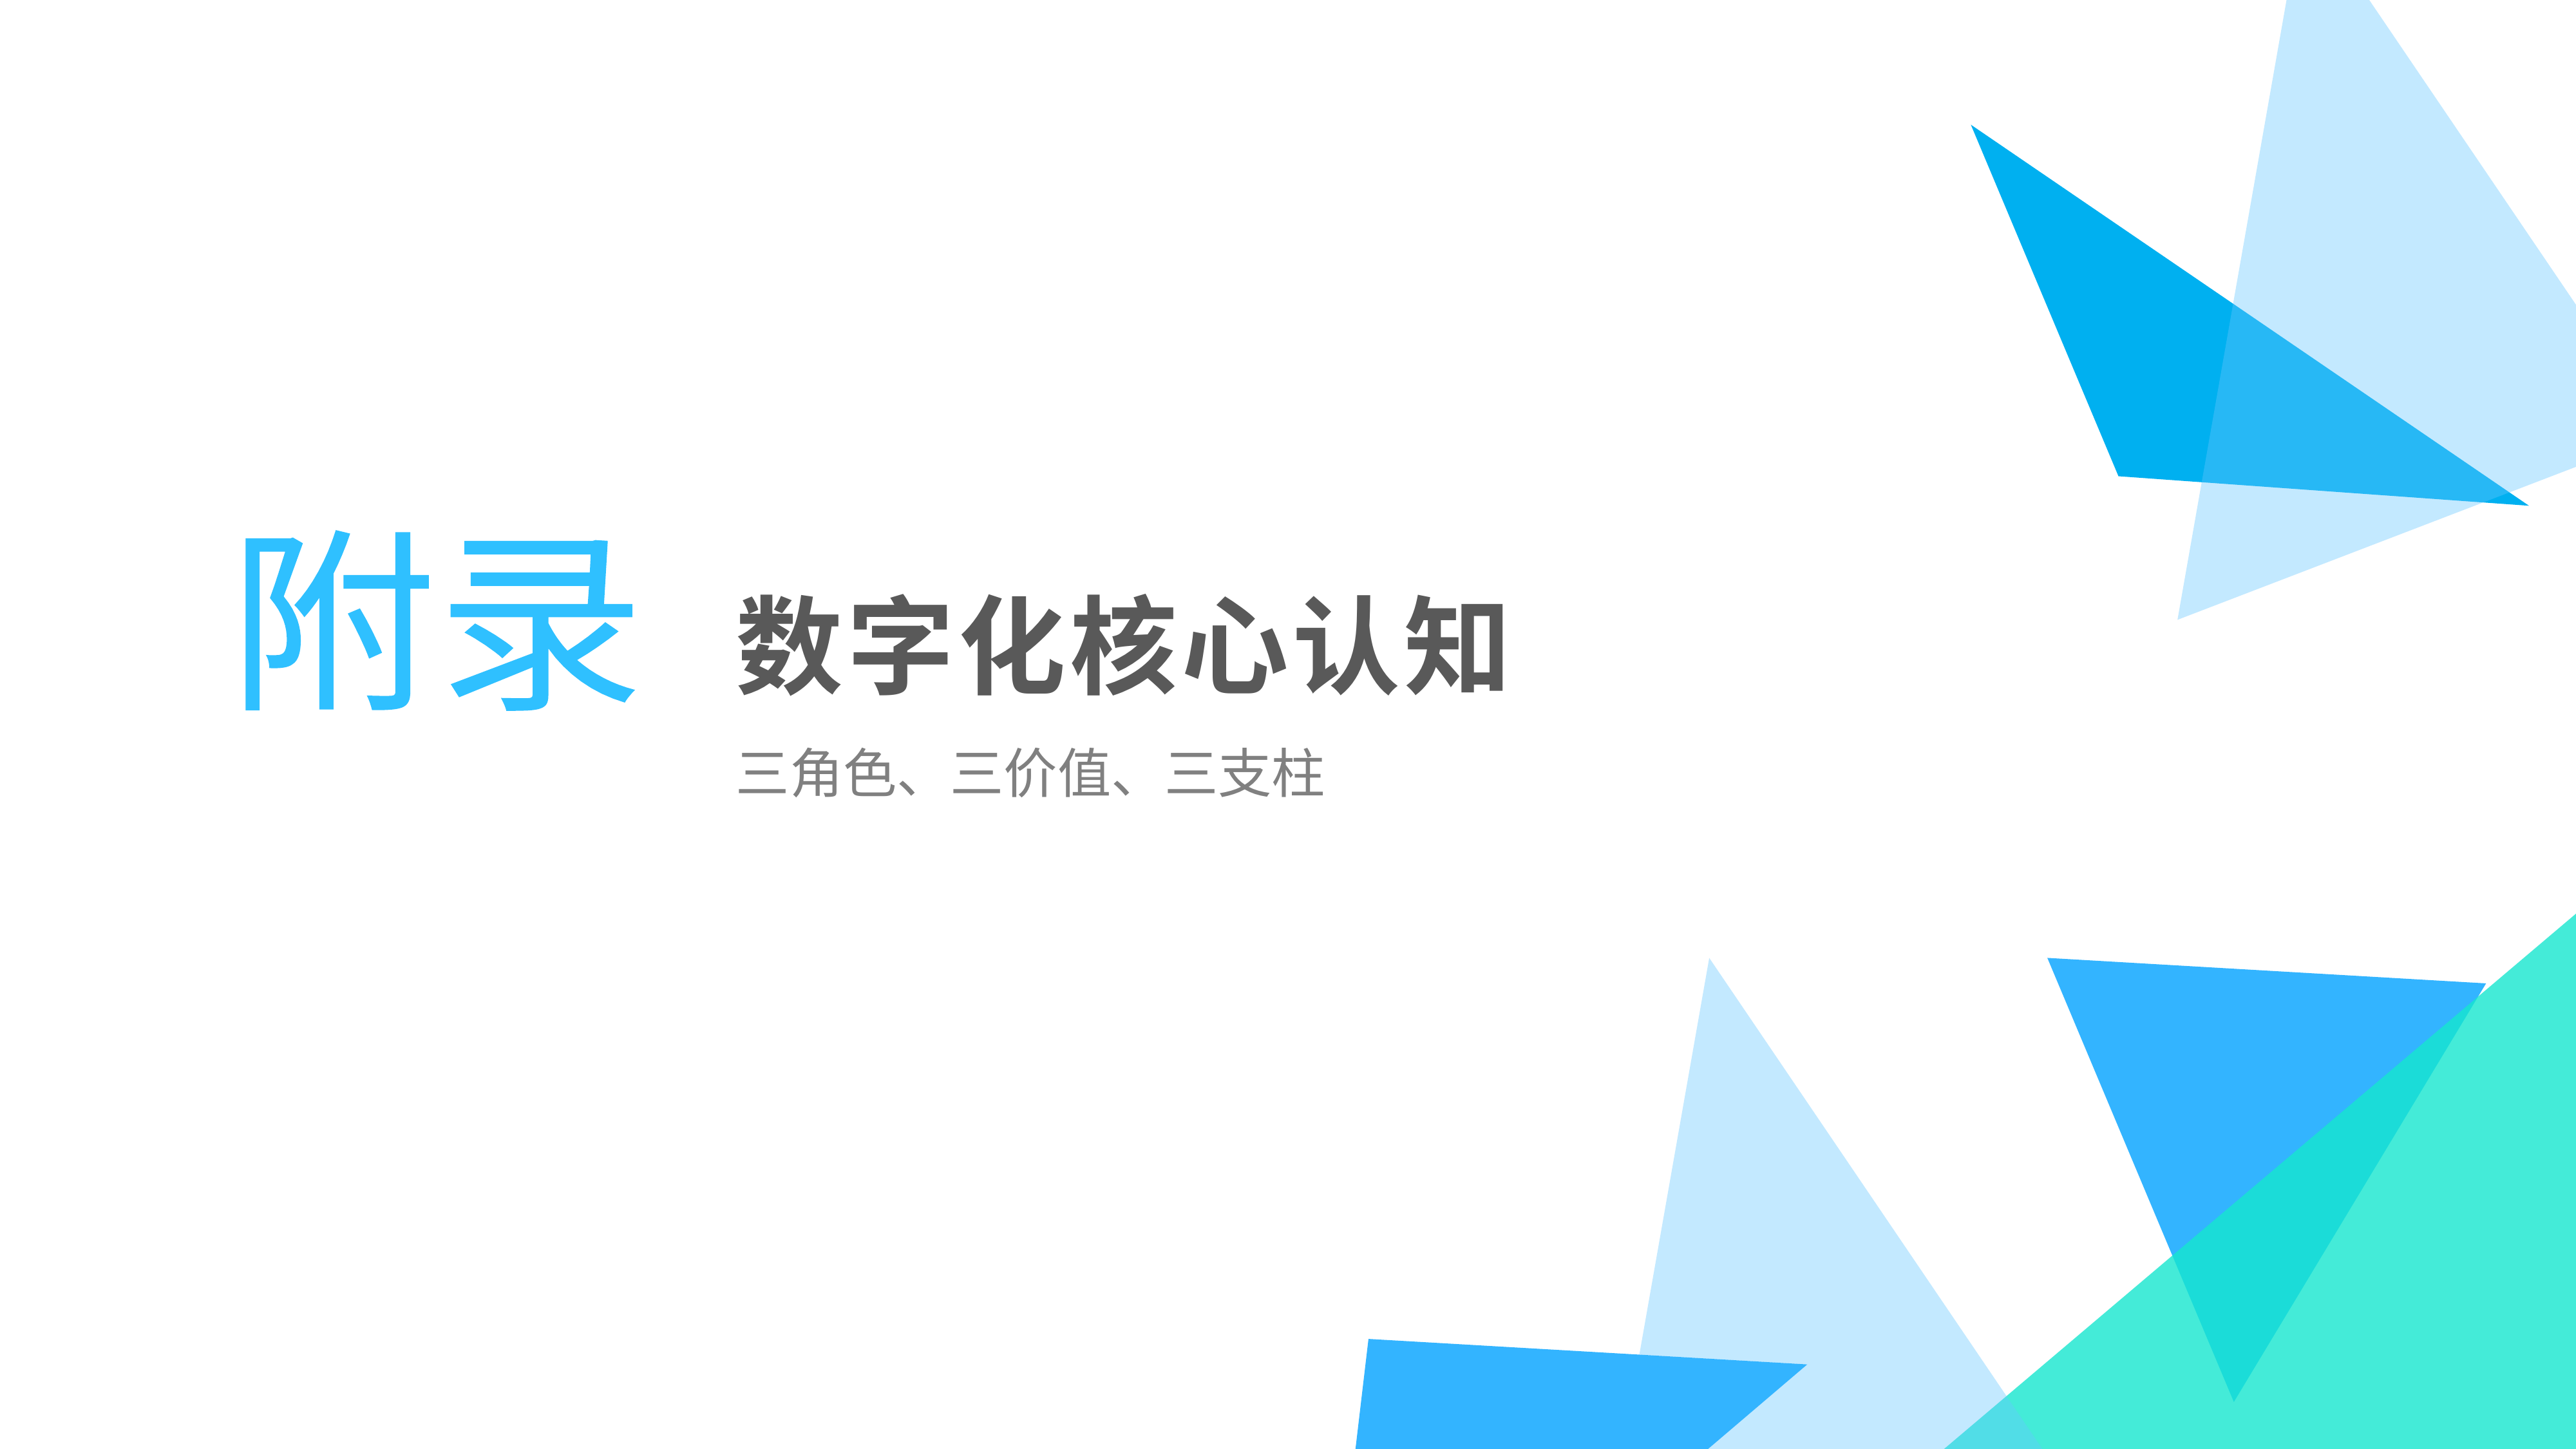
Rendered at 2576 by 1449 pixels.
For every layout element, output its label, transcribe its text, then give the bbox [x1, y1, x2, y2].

title 数字化核心认知 [728, 526, 1874, 715]
list 三角色、三价值、三支柱 [728, 731, 1874, 947]
